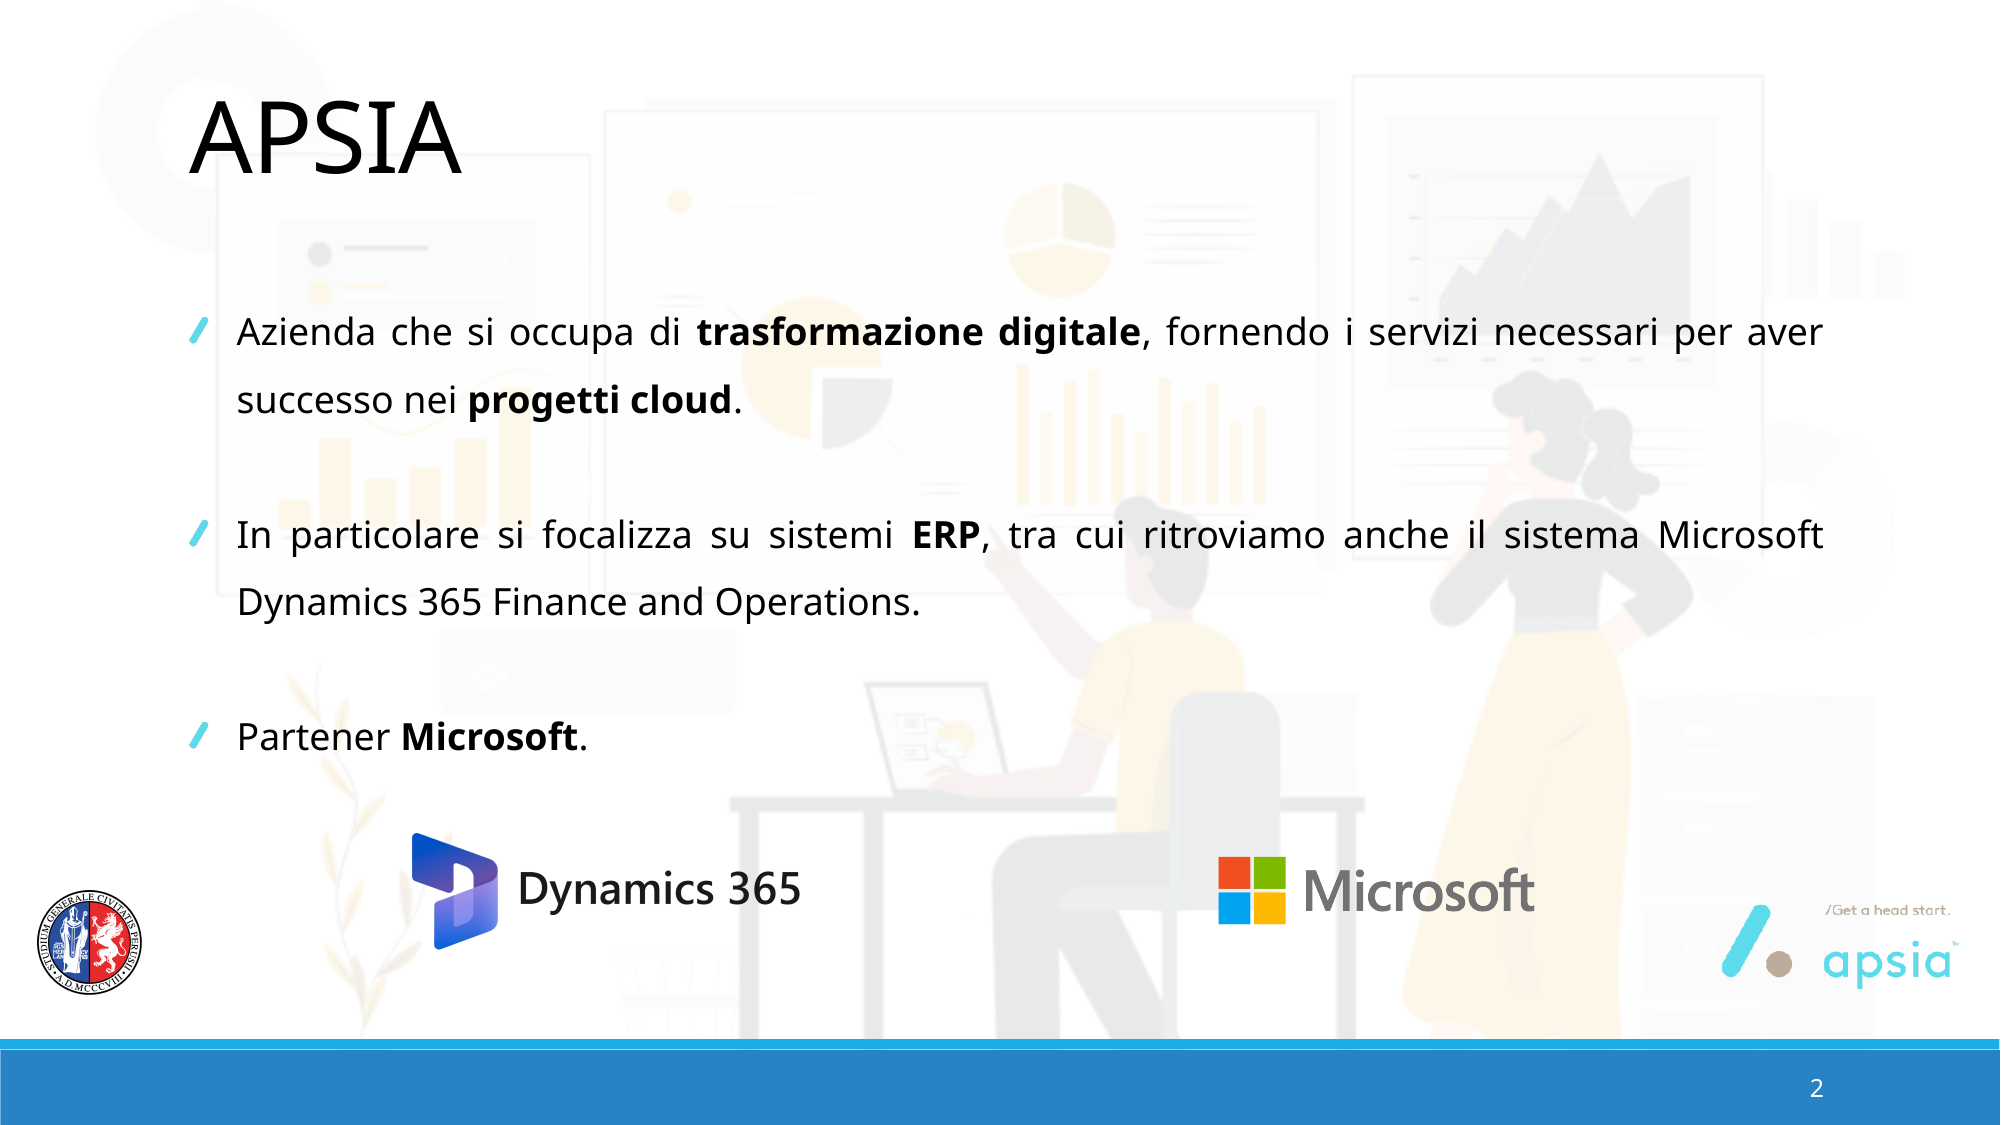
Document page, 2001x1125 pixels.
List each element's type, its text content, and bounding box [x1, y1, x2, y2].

text_box Azienda che si occupa di trasformazione digitale, fornendo i servizi necessari per aver successo nei progetti cloud. In particolare si focalizza su sistemi ERP, tra cui ritroviamo anche il sistema Microsoft Dynamics 365 Finance and Operations. Partener Microsoft. [174, 278, 1840, 766]
picture [1151, 789, 1603, 993]
picture [189, 317, 211, 344]
picture [36, 890, 142, 996]
picture [189, 520, 211, 547]
picture [189, 722, 211, 749]
slide_number 2 [1624, 1059, 1840, 1120]
picture [1718, 900, 1964, 996]
picture [397, 773, 813, 1008]
text_box APSIA [174, 84, 1825, 240]
